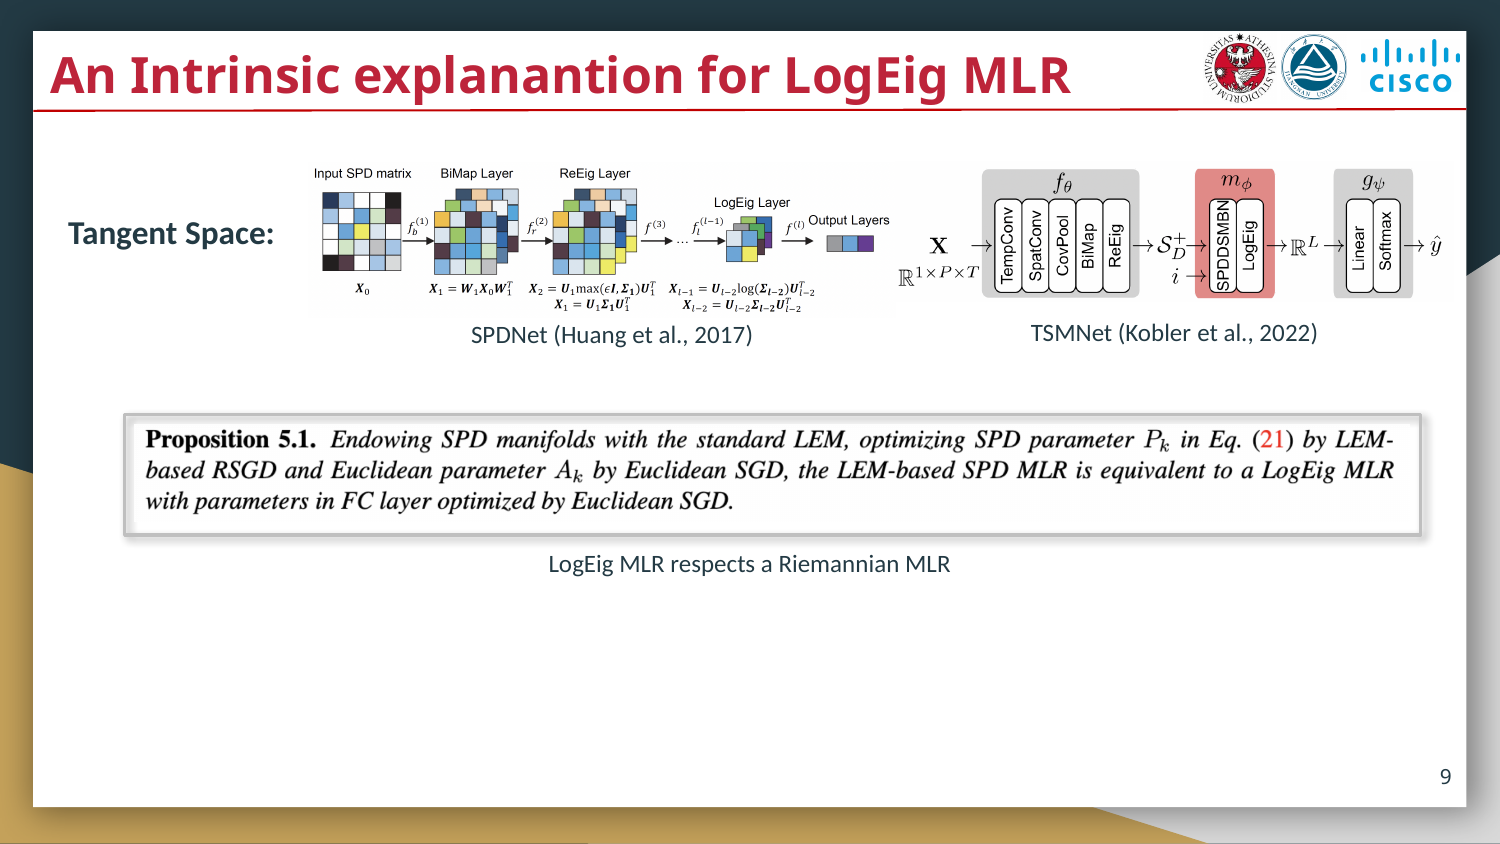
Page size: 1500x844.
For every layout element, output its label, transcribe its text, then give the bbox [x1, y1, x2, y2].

text_box TSMNet (Kobler et al., 2022) [895, 309, 1454, 354]
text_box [124, 414, 1421, 536]
picture [1267, 31, 1277, 104]
picture [308, 160, 1454, 318]
picture [1438, 79, 1446, 87]
text_box LogEig MLR respects a Riemannian MLR [466, 544, 1034, 585]
picture [1281, 34, 1347, 100]
text_box Tangent Space: [53, 198, 298, 259]
picture [1361, 39, 1460, 92]
text_box SPDNet (Huang et al., 2017) [328, 326, 896, 356]
title An Intrinsic explanantion for LogEig MLR [35, 28, 1267, 111]
slide_number 9 [1376, 745, 1467, 810]
